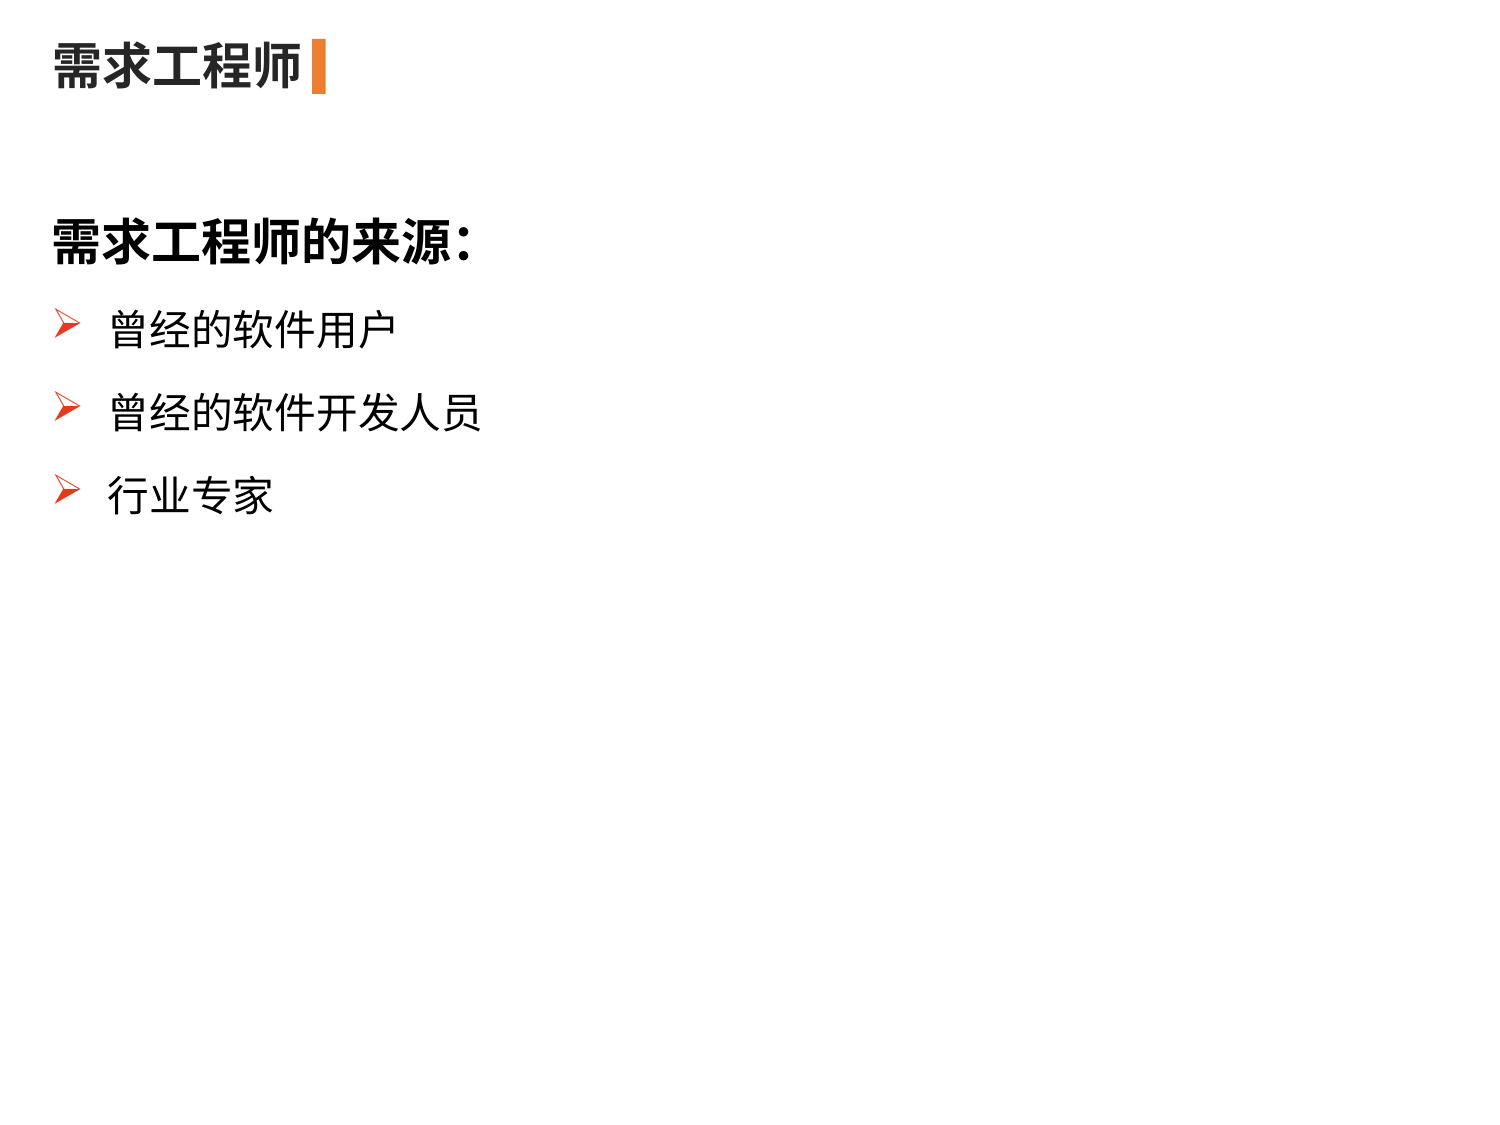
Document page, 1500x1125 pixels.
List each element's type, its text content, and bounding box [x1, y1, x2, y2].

text_box 需求工程师 [37, 27, 318, 103]
list 需求工程师的来源： 曾经的软件用户 曾经的软件开发人员 行业专家 [36, 187, 1428, 490]
text_box [311, 38, 327, 95]
